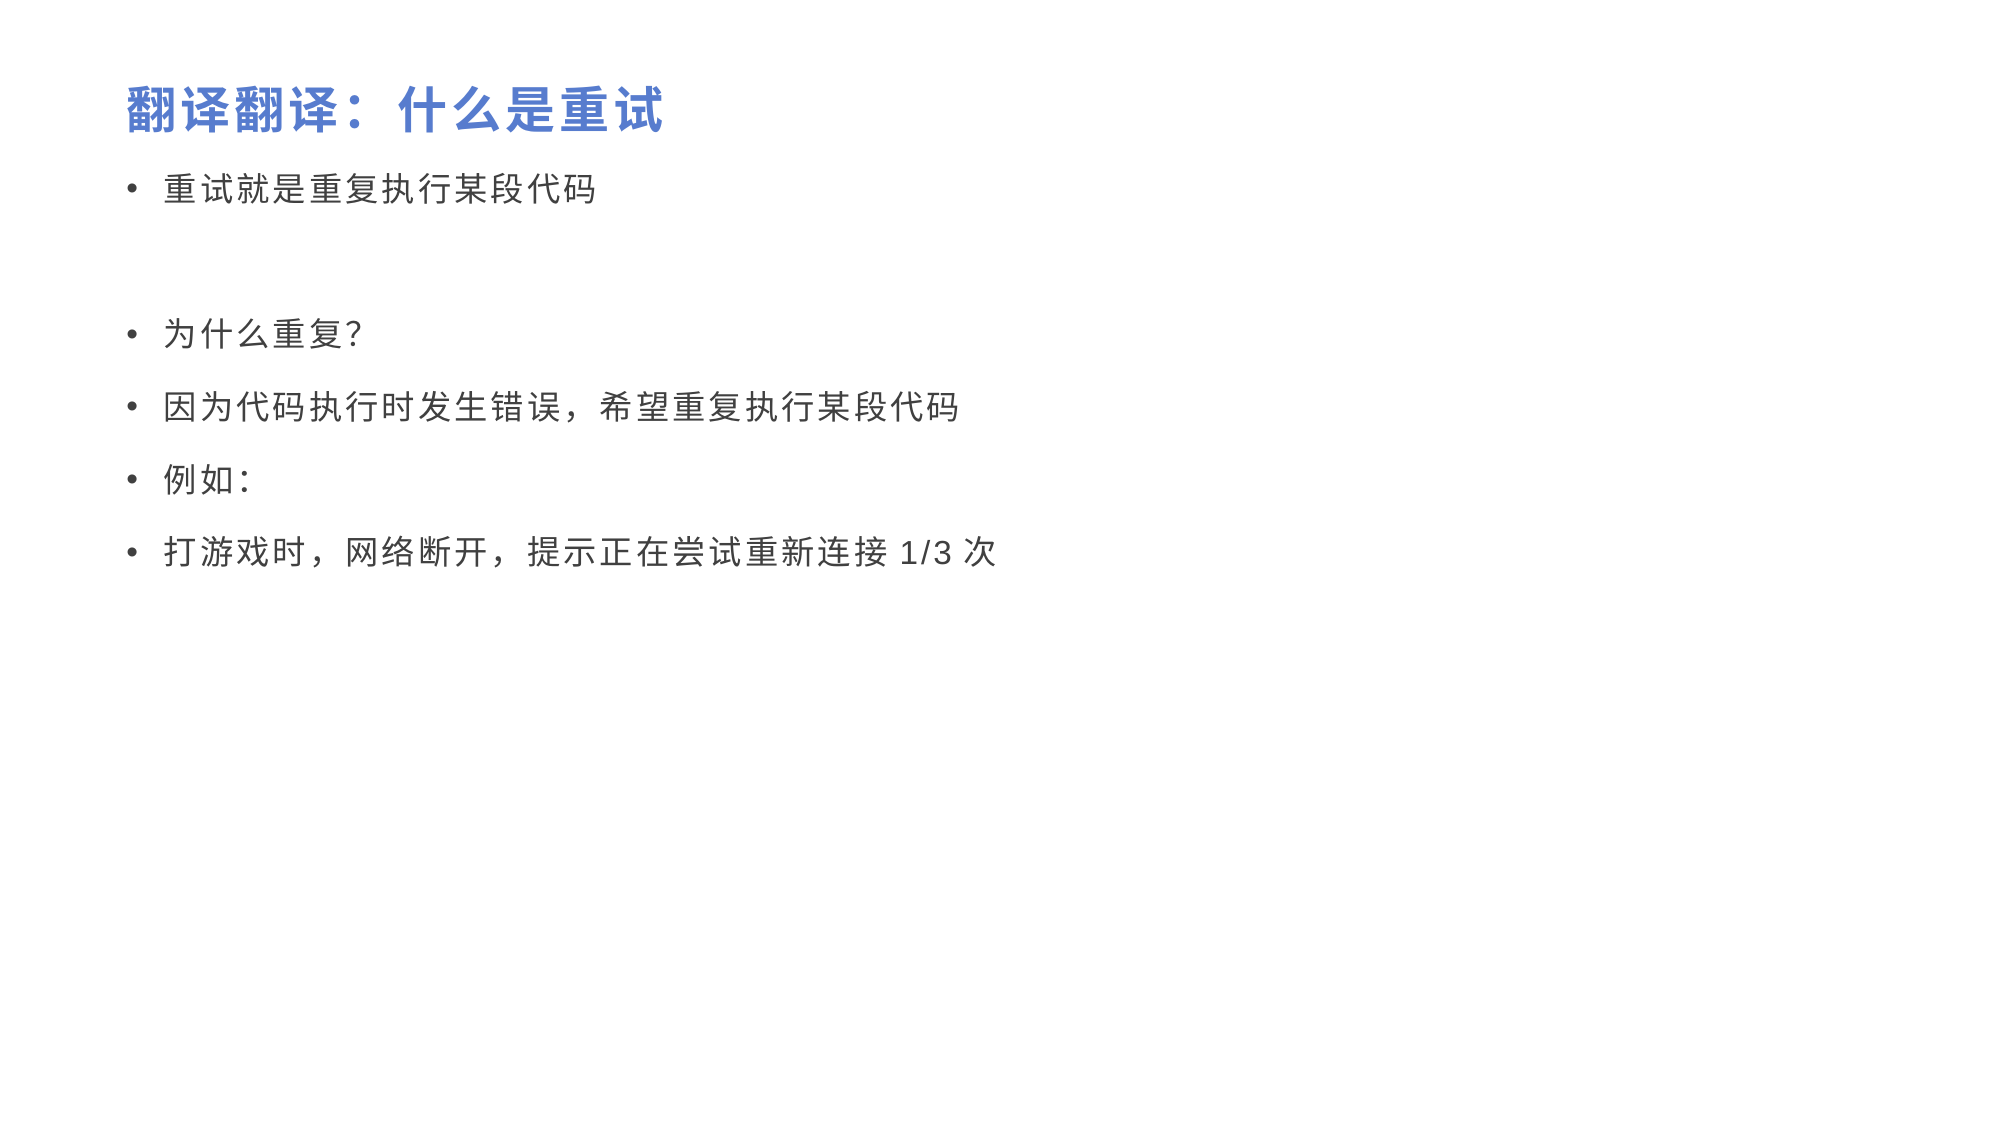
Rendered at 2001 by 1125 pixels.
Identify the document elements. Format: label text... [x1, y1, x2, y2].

title 翻译翻译：什么是重试 [109, 72, 1891, 146]
list 重试就是重复执行某段代码 为什么重复？ 因为代码执行时发生错误，希望重复执行某段代码 例如： 打游戏时，网络断开，提示正在尝试重新连接1/3次 [109, 156, 1891, 1041]
